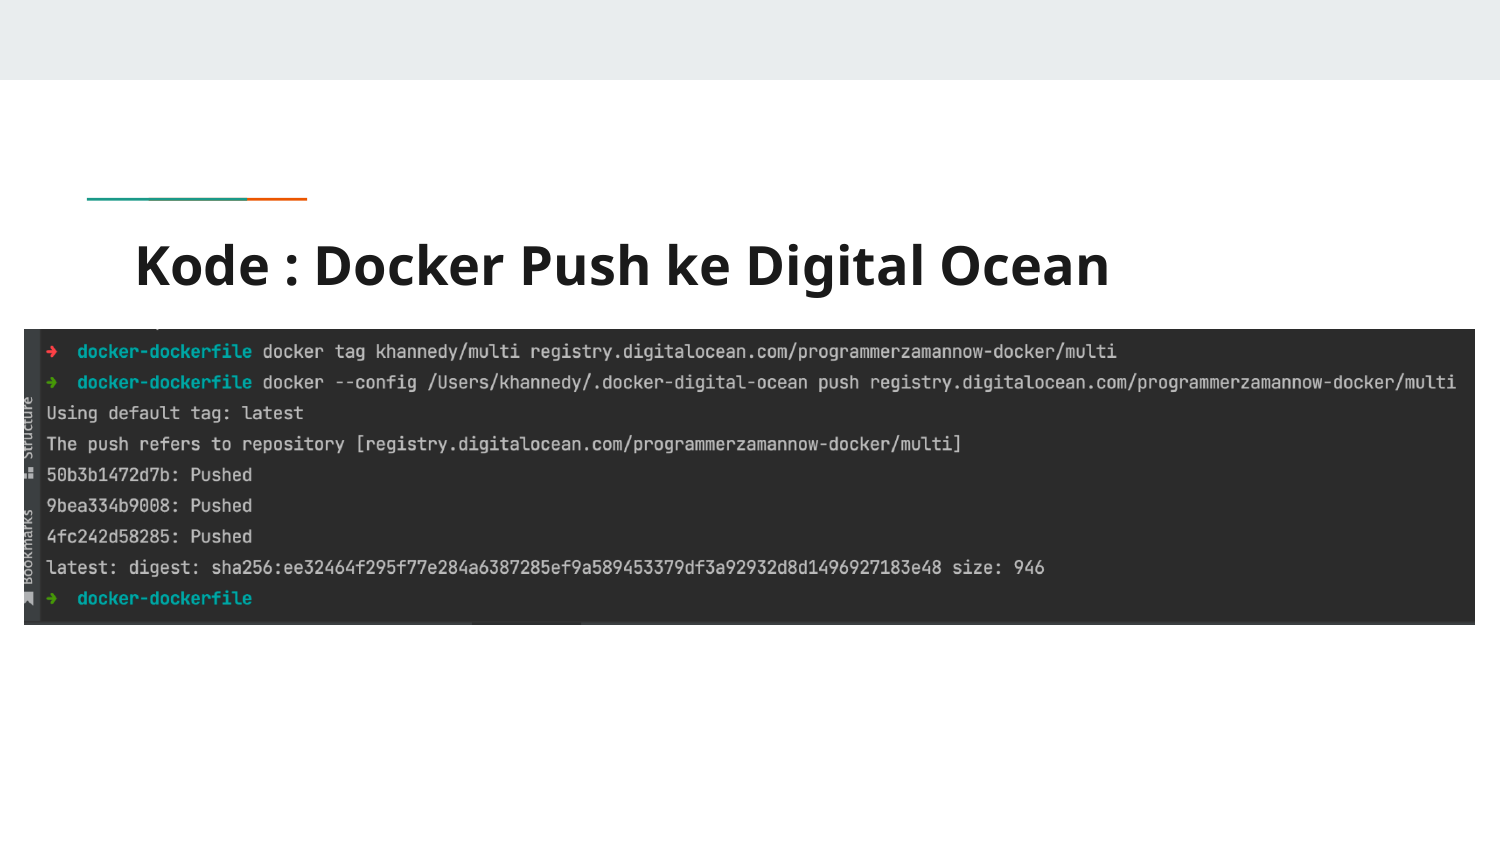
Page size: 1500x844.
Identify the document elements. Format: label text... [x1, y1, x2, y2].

title Kode : Docker Push ke Digital Ocean [119, 216, 1381, 305]
picture [24, 328, 1476, 626]
